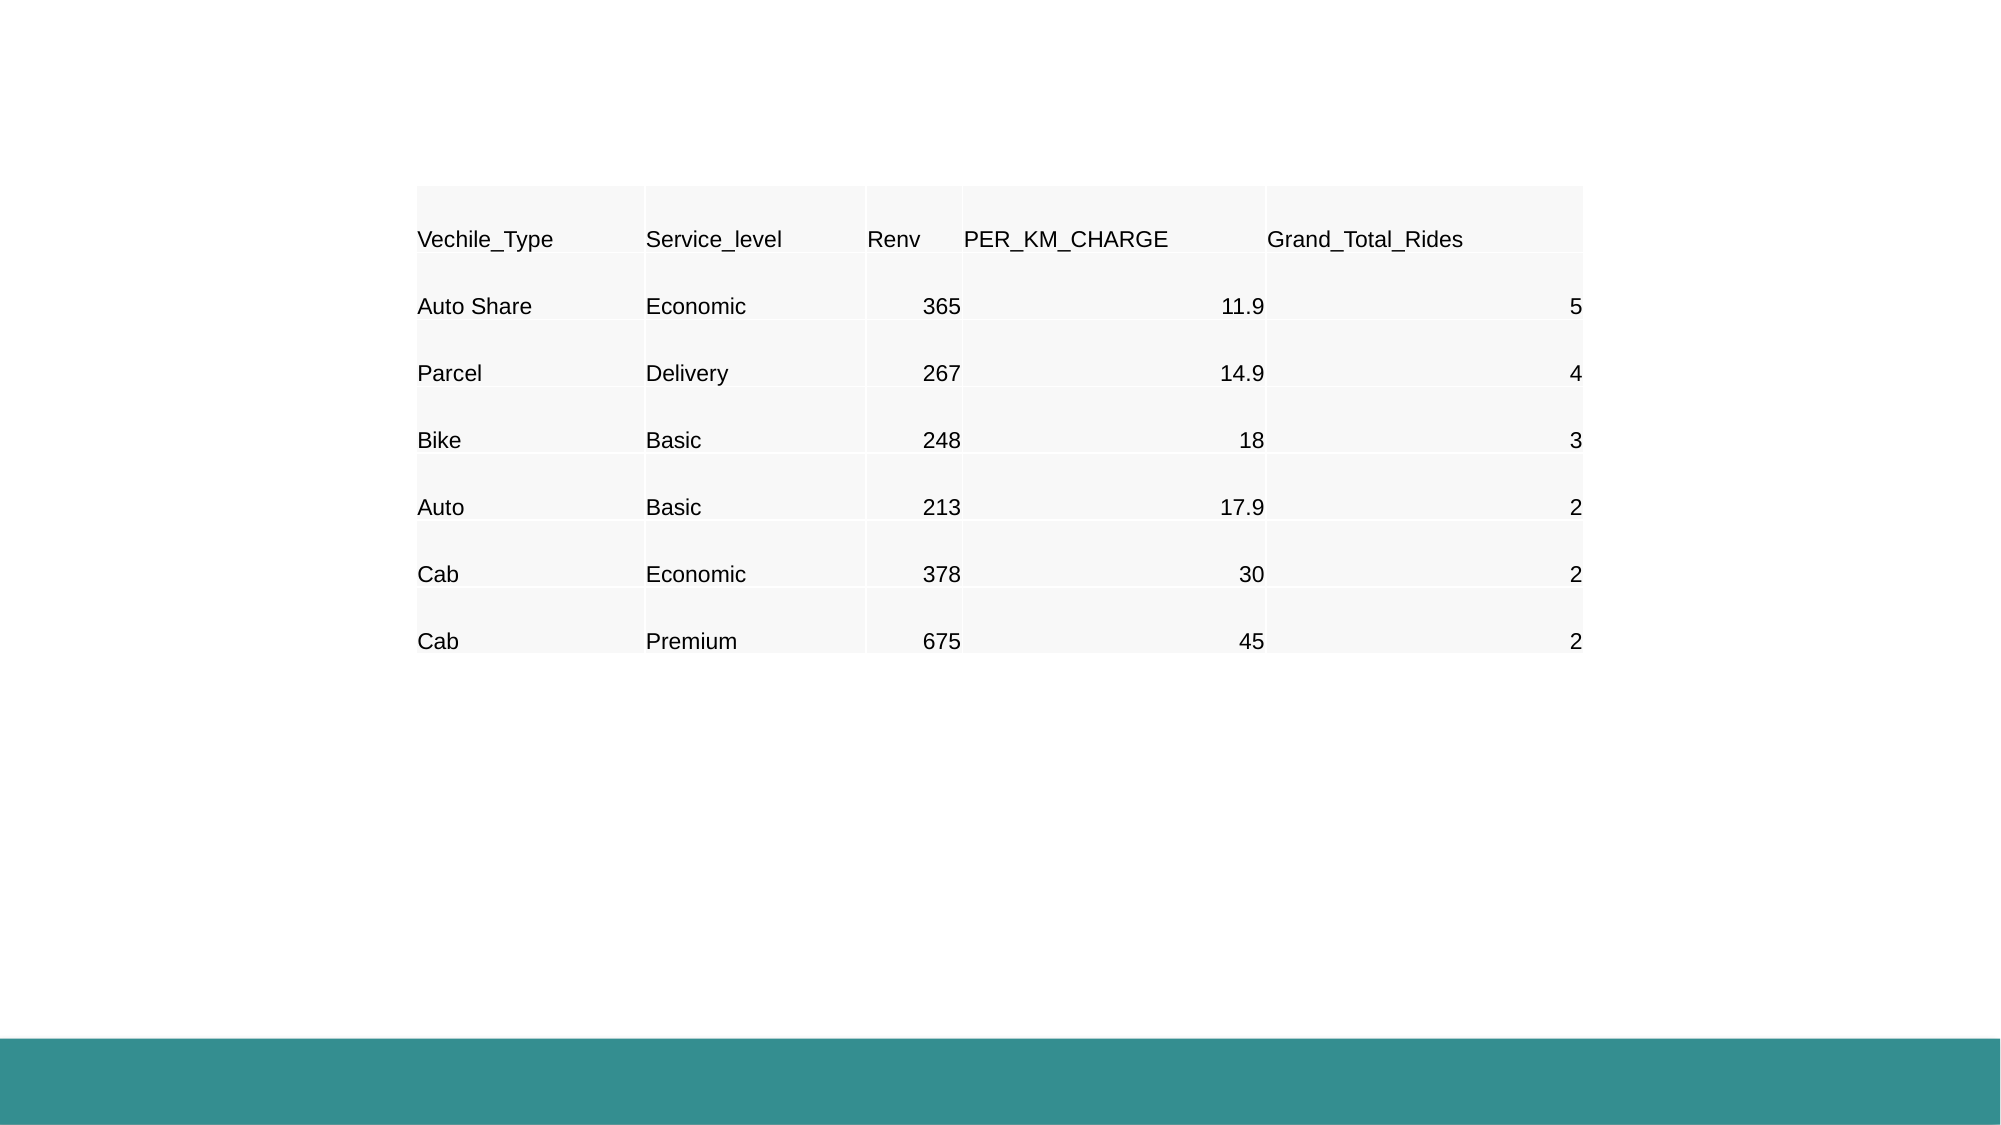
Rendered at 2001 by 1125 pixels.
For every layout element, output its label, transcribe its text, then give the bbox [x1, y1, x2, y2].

table_header Service_level [646, 186, 865, 252]
table_cell 2 [1267, 588, 1583, 653]
table_cell Basic [646, 387, 865, 452]
table_cell Auto [417, 454, 644, 519]
table_cell Cab [417, 588, 644, 653]
table_cell 378 [867, 521, 962, 586]
table_cell 14.9 [963, 320, 1265, 386]
table_cell 4 [1267, 320, 1583, 386]
table_cell Bike [417, 387, 644, 452]
table_header Grand_Total_Rides [1267, 186, 1583, 252]
table_cell 11.9 [963, 253, 1265, 319]
table_cell Premium [646, 588, 865, 653]
table_cell 17.9 [963, 454, 1265, 519]
table_cell 5 [1267, 253, 1583, 319]
table_cell Economic [646, 253, 865, 319]
table_header Renv [867, 186, 962, 252]
table_cell 248 [867, 387, 962, 452]
table_cell 365 [867, 253, 962, 319]
table_cell Cab [417, 521, 644, 586]
table_cell Basic [646, 454, 865, 519]
table_cell 2 [1267, 454, 1583, 519]
table_cell 3 [1267, 387, 1583, 452]
table_cell 45 [963, 588, 1265, 653]
table_cell Parcel [417, 320, 644, 386]
table_cell 18 [963, 387, 1265, 452]
table_cell Auto Share [417, 253, 644, 319]
table_cell 675 [867, 588, 962, 653]
table_cell Delivery [646, 320, 865, 386]
table_cell Economic [646, 521, 865, 586]
table_cell 213 [867, 454, 962, 519]
table_cell 30 [963, 521, 1265, 586]
table_cell 267 [867, 320, 962, 386]
table_header PER_KM_CHARGE [963, 186, 1265, 252]
table_header Vechile_Type [417, 186, 644, 252]
table_cell 2 [1267, 521, 1583, 586]
